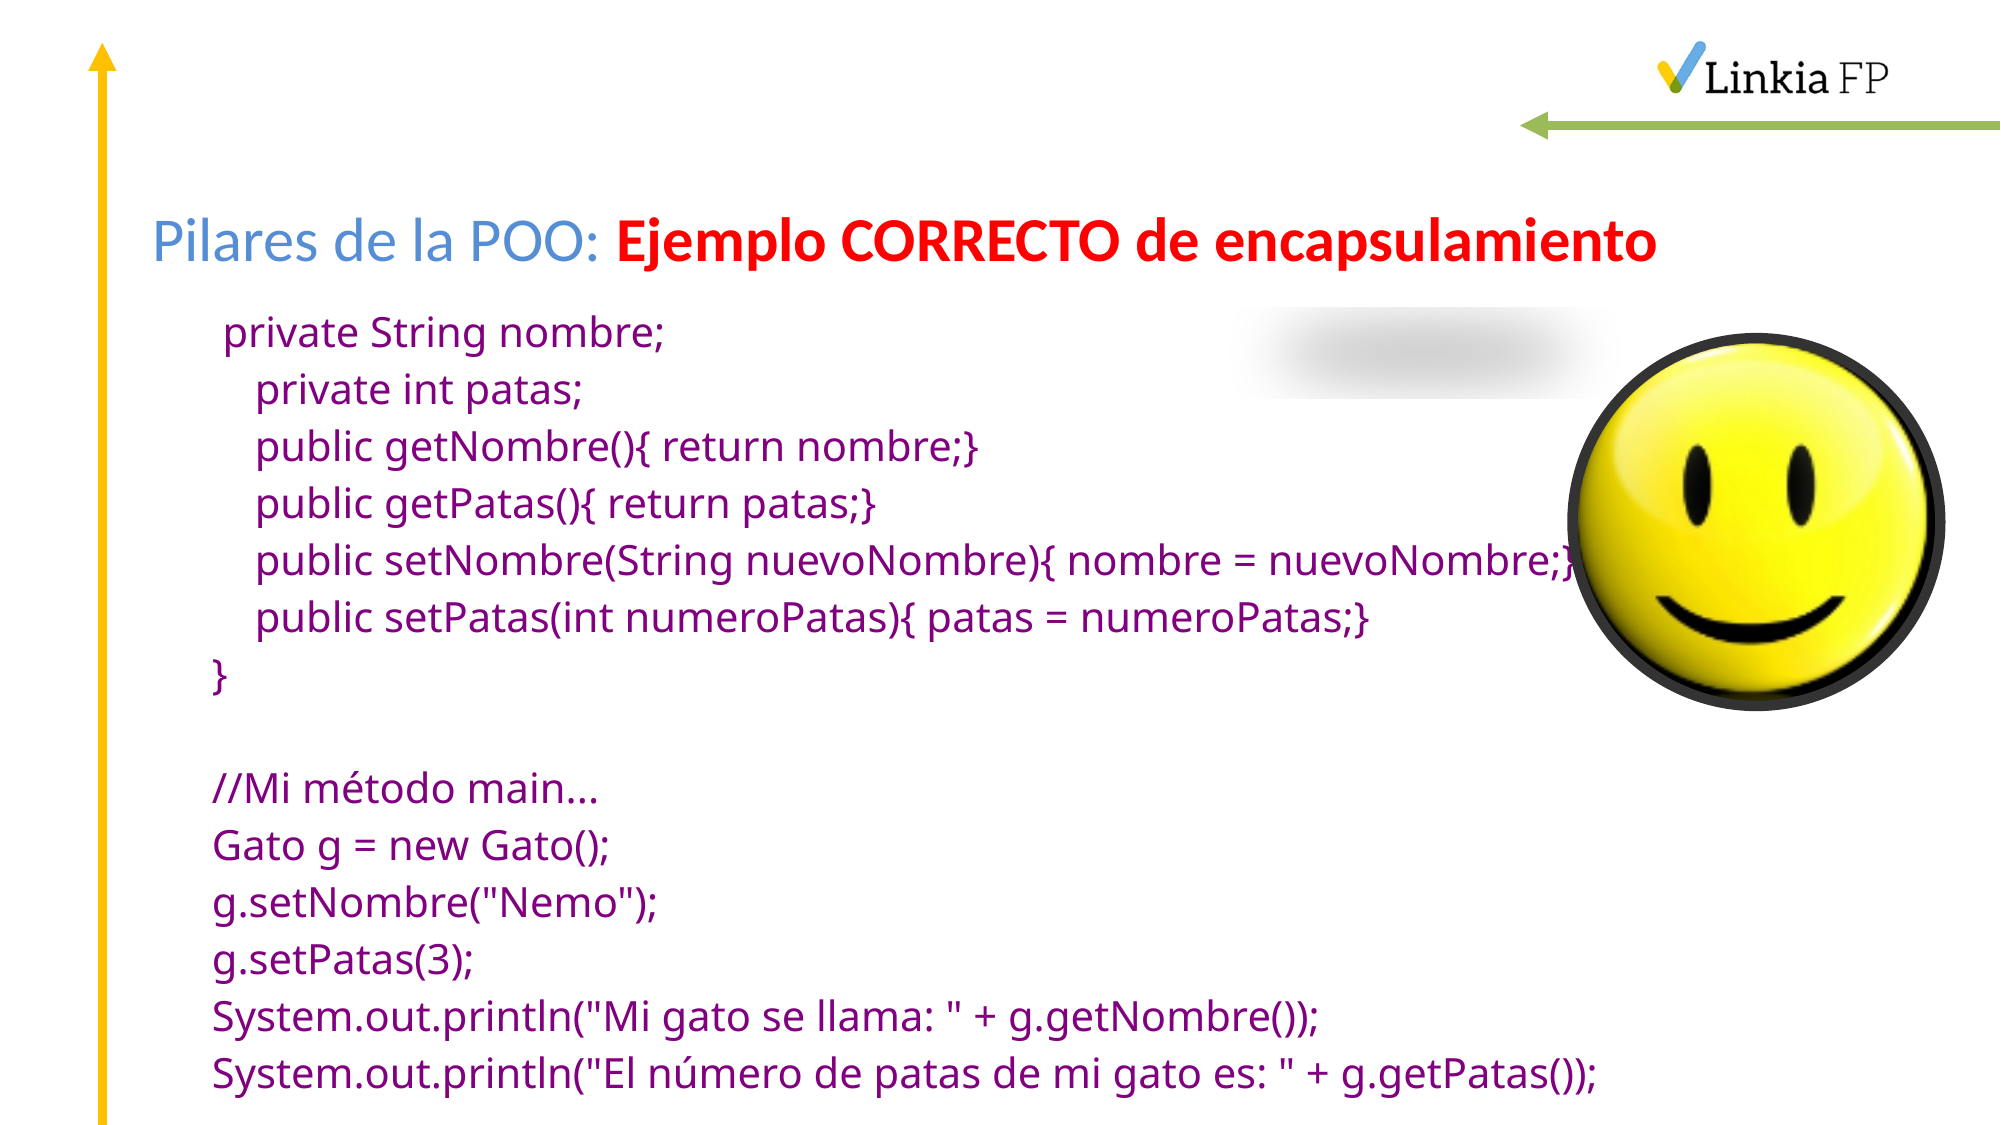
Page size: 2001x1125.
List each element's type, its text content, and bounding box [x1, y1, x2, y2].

picture [1649, 39, 1900, 95]
picture [1572, 337, 1941, 707]
title Pilares de la POO: Ejemplo CORRECTO de encapsulamiento [137, 172, 1945, 301]
table_header private String nombre; private int patas; public getNombre(){ return nombre;} public getPatas(){ return patas;} public setNombre(String nuevoNombre){ nombre = nuevoNombre;} public setPatas(int numeroPatas){ patas = numeroPatas;} } //Mi método main... Gato g = new Gato(); g.setNombre("Nemo"); g.setPatas(3); System.out.println("Mi gato se llama: " + g.getNombre()); System.out.println("El número de patas de mi gato es: " + g.getPatas()); [197, 295, 1697, 1108]
